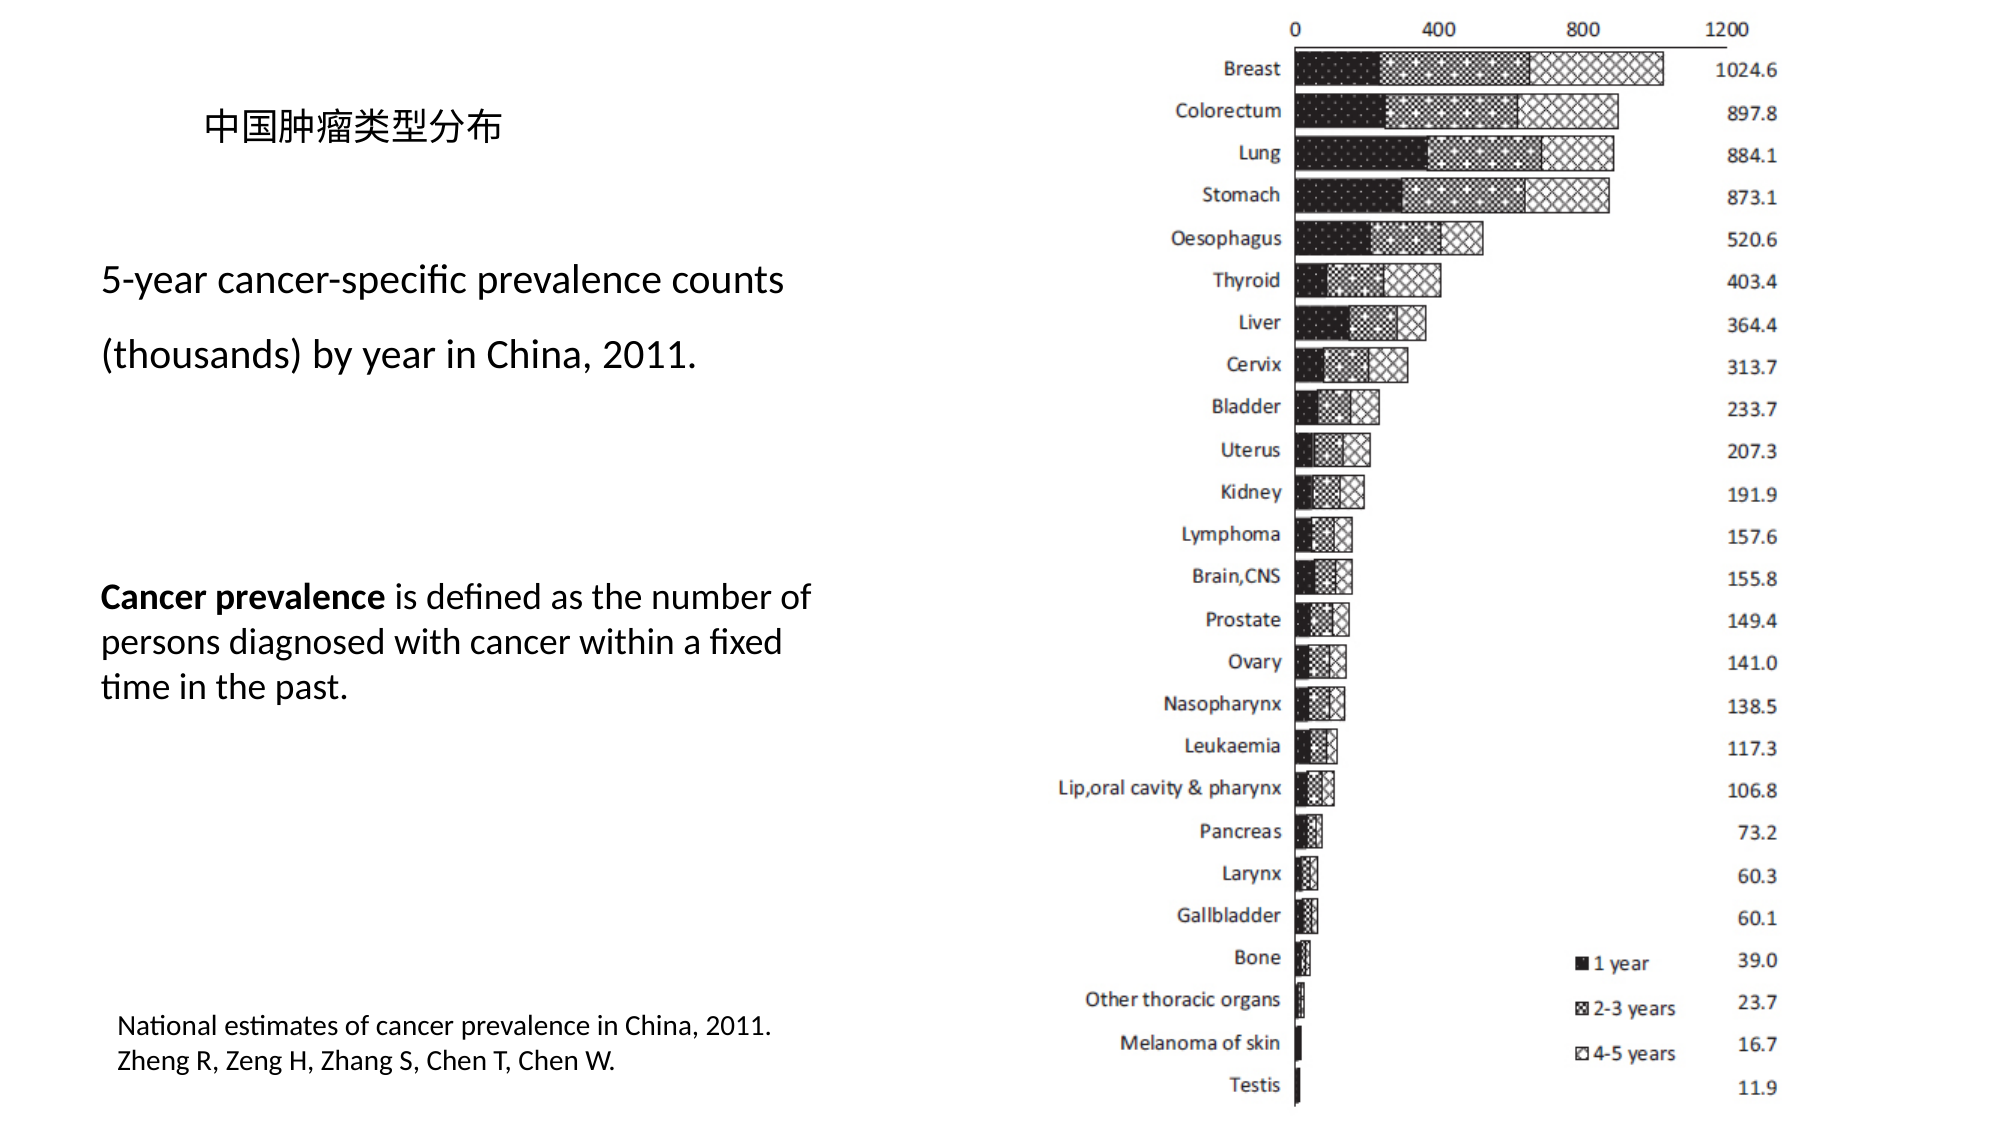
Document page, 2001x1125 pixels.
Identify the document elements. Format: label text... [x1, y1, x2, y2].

text_box National estimates of cancer prevalence in China, 2011. Zheng R, Zeng H, Zhang S, Chen T, Chen W. [102, 999, 862, 1084]
text_box 5-year cancer-specific prevalence counts (thousands) by year in China, 2011. [86, 219, 866, 384]
picture [1048, 0, 1795, 1125]
text_box Cancer prevalence is defined as the number of persons diagnosed with cancer within a fixed time in the past. [86, 564, 834, 715]
text_box 中国肿瘤类型分布 [188, 95, 519, 156]
